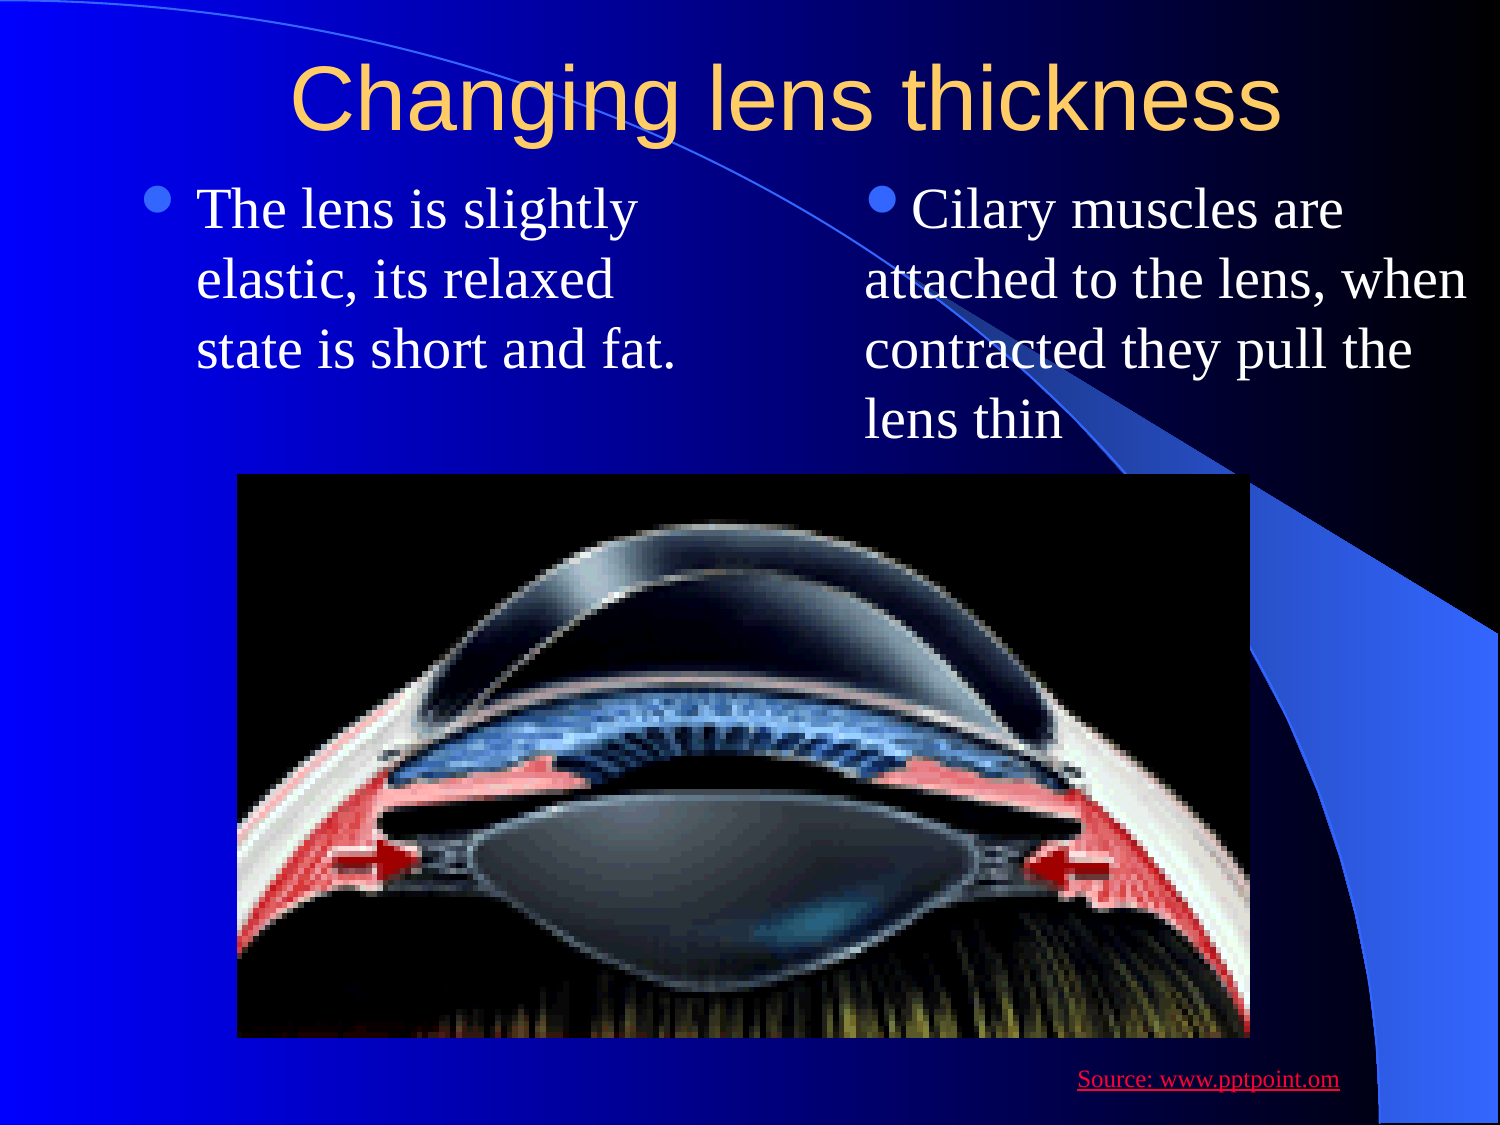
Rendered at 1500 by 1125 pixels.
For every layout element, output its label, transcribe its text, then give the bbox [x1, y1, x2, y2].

list The lens is slightly elastic, its relaxed state is short and fat. [125, 162, 750, 425]
title Changing lens thickness [150, 0, 1425, 188]
text_box Cilary muscles are attached to the lens, when contracted they pull the lens thin [849, 162, 1500, 543]
picture [237, 474, 1251, 1038]
text_box Source: www.pptpoint.om [1062, 1055, 1363, 1100]
